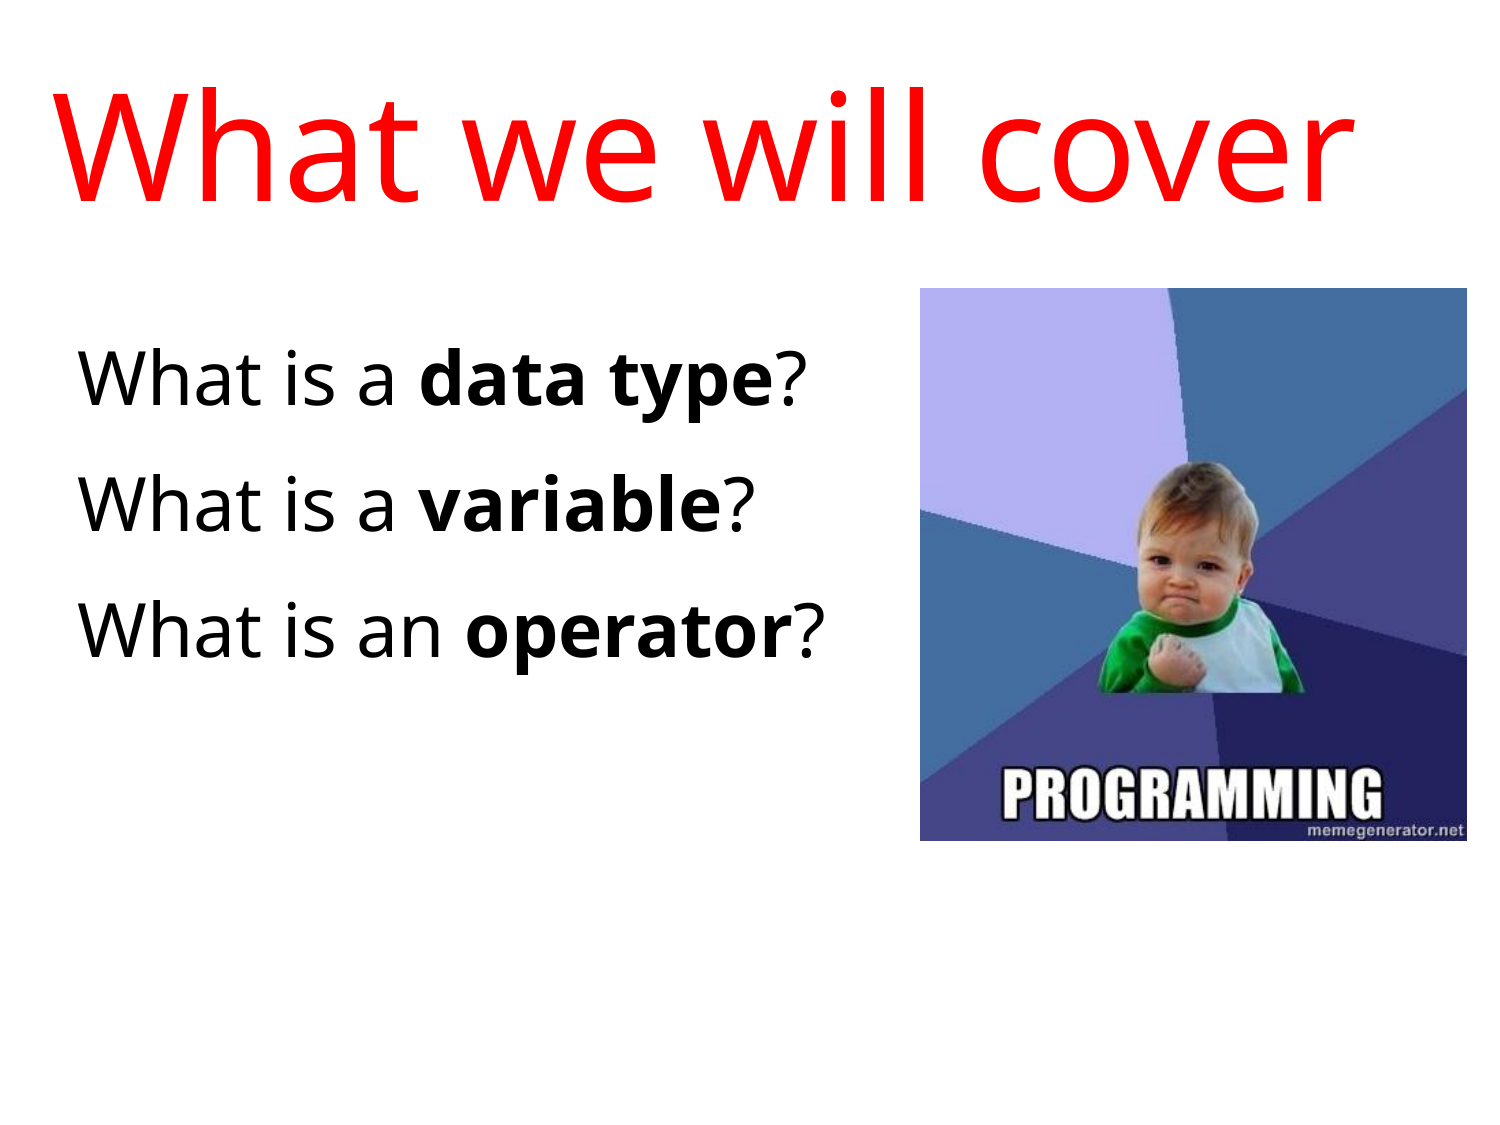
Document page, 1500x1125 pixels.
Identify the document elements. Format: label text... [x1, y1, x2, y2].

picture [920, 288, 1467, 841]
list What is a data type? What is a variable? What is an operator? [45, 288, 1467, 1110]
title What we will cover [45, 45, 1467, 192]
